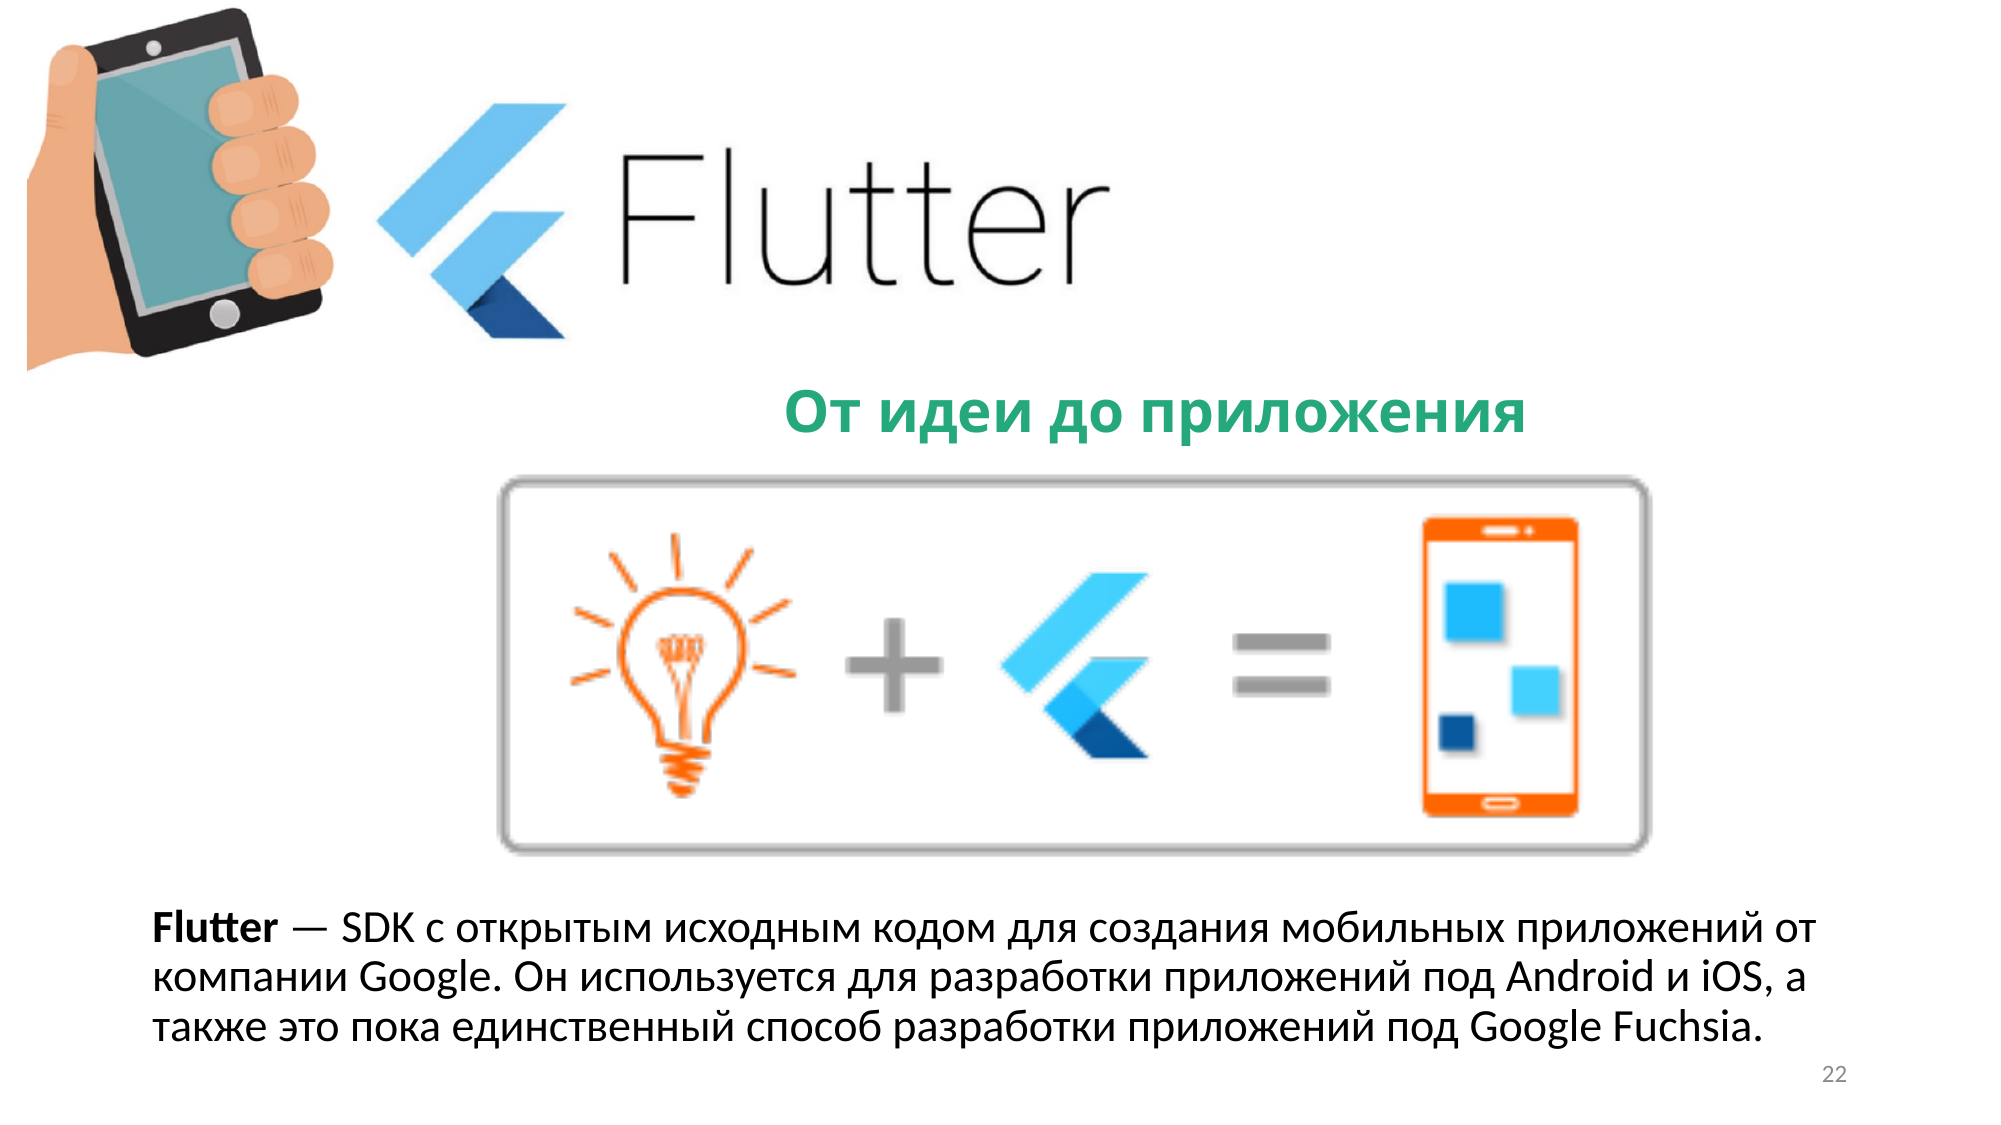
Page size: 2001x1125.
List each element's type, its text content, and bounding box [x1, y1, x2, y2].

picture [0, 0, 1134, 378]
picture [495, 473, 1657, 861]
slide_number 22 [1412, 1042, 1863, 1103]
list Flutter — SDK с открытым исходным кодом для создания мобильных приложений от компании Google. Он используется для разработки приложений под Android и iOS, а также это пока единственный способ разработки приложений под Google Fuchsia. Приложения Flutter пишутся на языке Dart[2]. В Android, а также под Windows, macOS и Linux с помощью Flutter Desktop Embedding, Flutter работает в виртуальной машине Dart с JIT-компилятором. Из-за ограничений на динамическое выполнение кода в App Store, под iOS Flutter использует AOT-компиляцию[3]. Одно из главных преимуществ платформы Dart — «горячая перезагрузка», когда изменение исходного кода применяется сразу в работающем приложении без необходимости его перезапуска. [137, 894, 1863, 1125]
text_box От идеи до приложения [768, 366, 1543, 452]
